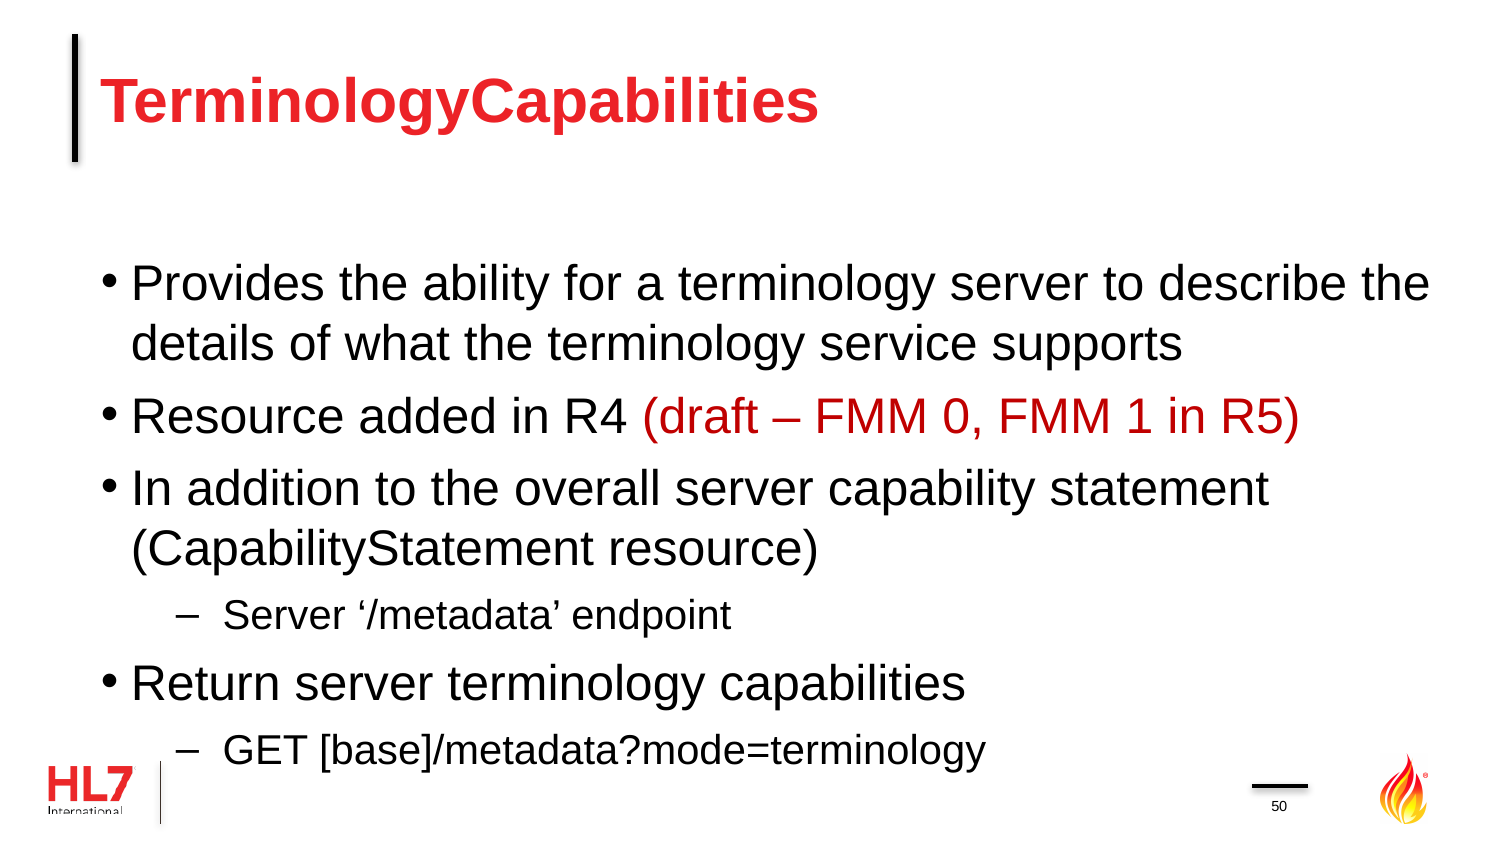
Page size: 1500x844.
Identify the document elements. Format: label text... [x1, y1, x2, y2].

list Provides the ability for a terminology server to describe the details of what the terminology service supports Resource added in R4 (draft – FMM 0, FMM 1 in R5) In addition to the overall server capability statement (CapabilityStatement resource) Server ‘/metadata’ endpoint Return server terminology capabilities GET [base]/metadata?mode=terminology [100, 250, 1451, 731]
slide_number 50 [1257, 788, 1302, 815]
title TerminologyCapabilities [100, 33, 1451, 163]
picture [1380, 753, 1428, 824]
